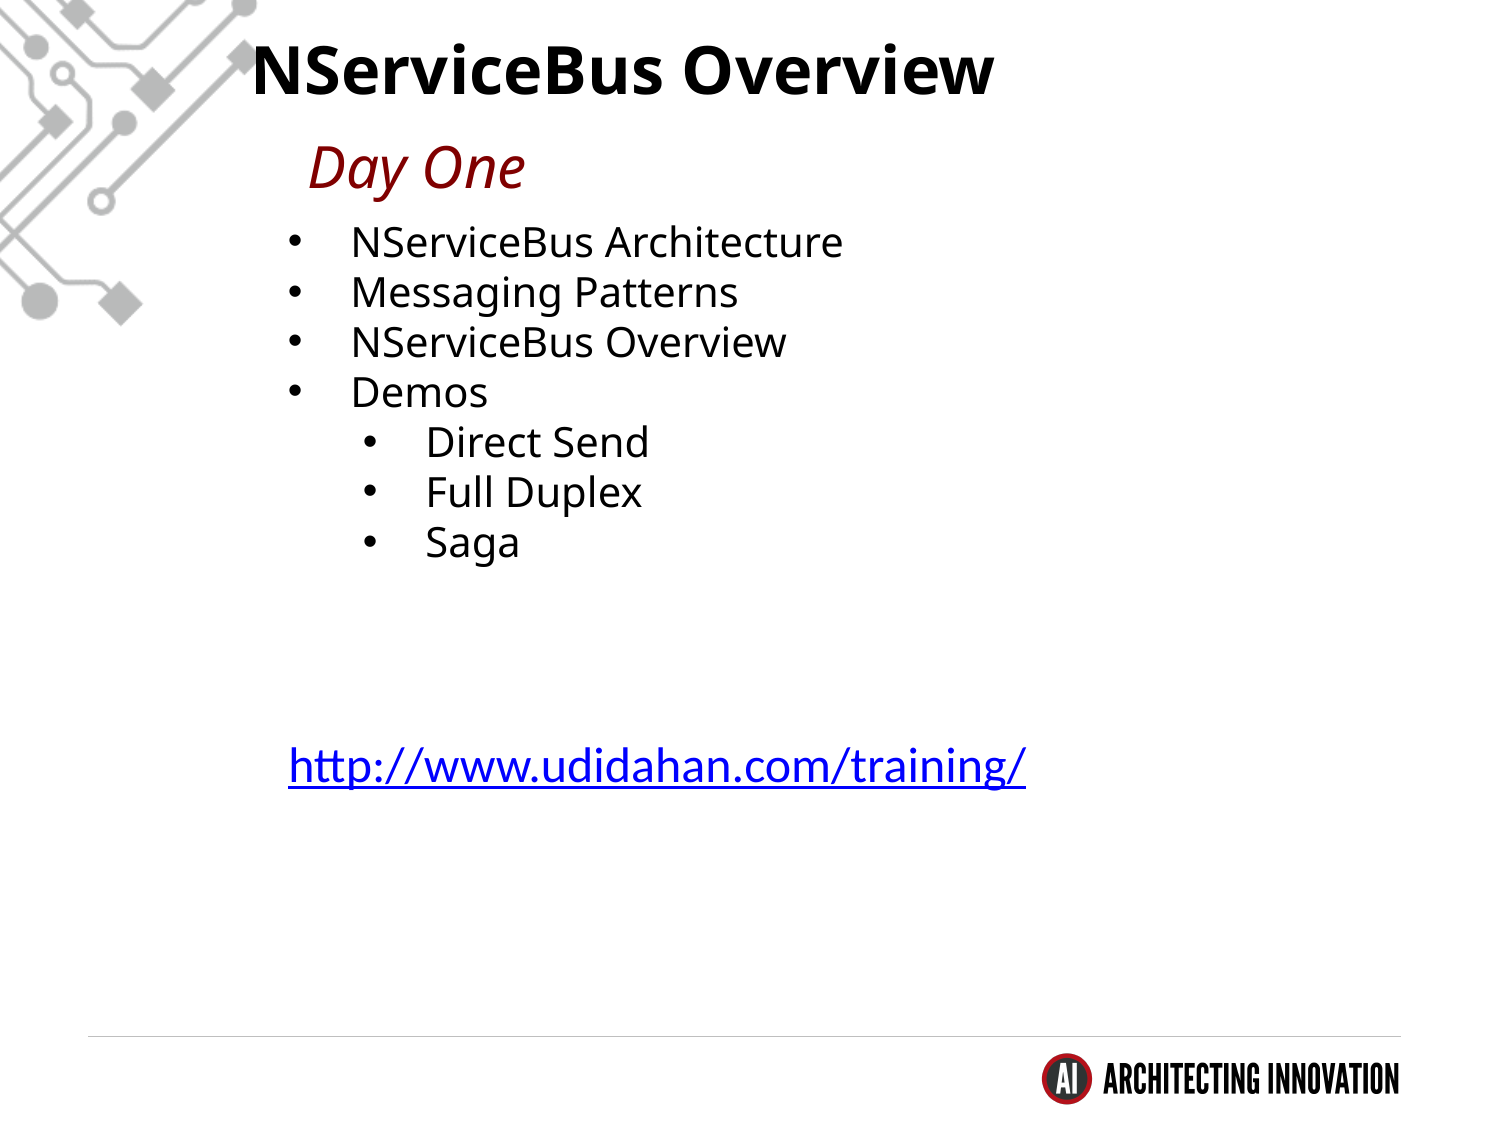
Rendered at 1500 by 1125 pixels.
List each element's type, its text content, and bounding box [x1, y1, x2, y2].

text_box http://www.udidahan.com/training/ [273, 724, 1042, 860]
text_box Day One [300, 122, 535, 208]
text_box NServiceBus Overview [243, 20, 1281, 116]
text_box NServiceBus Architecture Messaging Patterns NServiceBus Overview Demos Direct Send Full Duplex Saga [280, 208, 1320, 574]
picture [1031, 1042, 1412, 1112]
